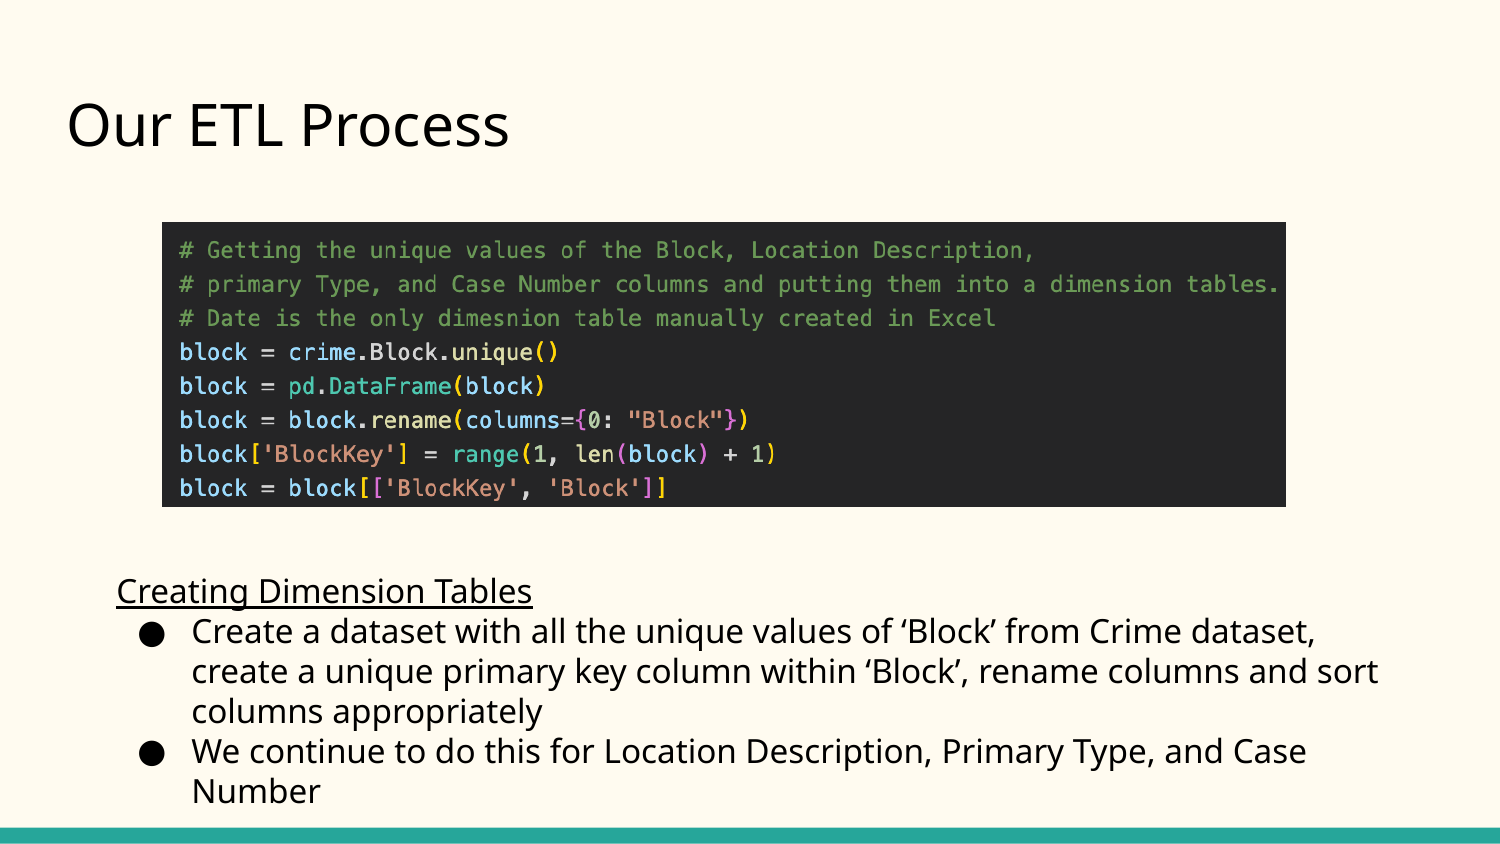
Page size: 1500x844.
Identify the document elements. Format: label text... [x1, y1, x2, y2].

text_box Creating Dimension Tables Create a dataset with all the unique values of ‘Block’ from Crime dataset, create a unique primary key column within ‘Block’, rename columns and sort columns appropriately We continue to do this for Location Description, Primary Type, and Case Number [101, 555, 1399, 826]
title Our ETL Process [51, 72, 1449, 174]
picture [161, 222, 1286, 507]
